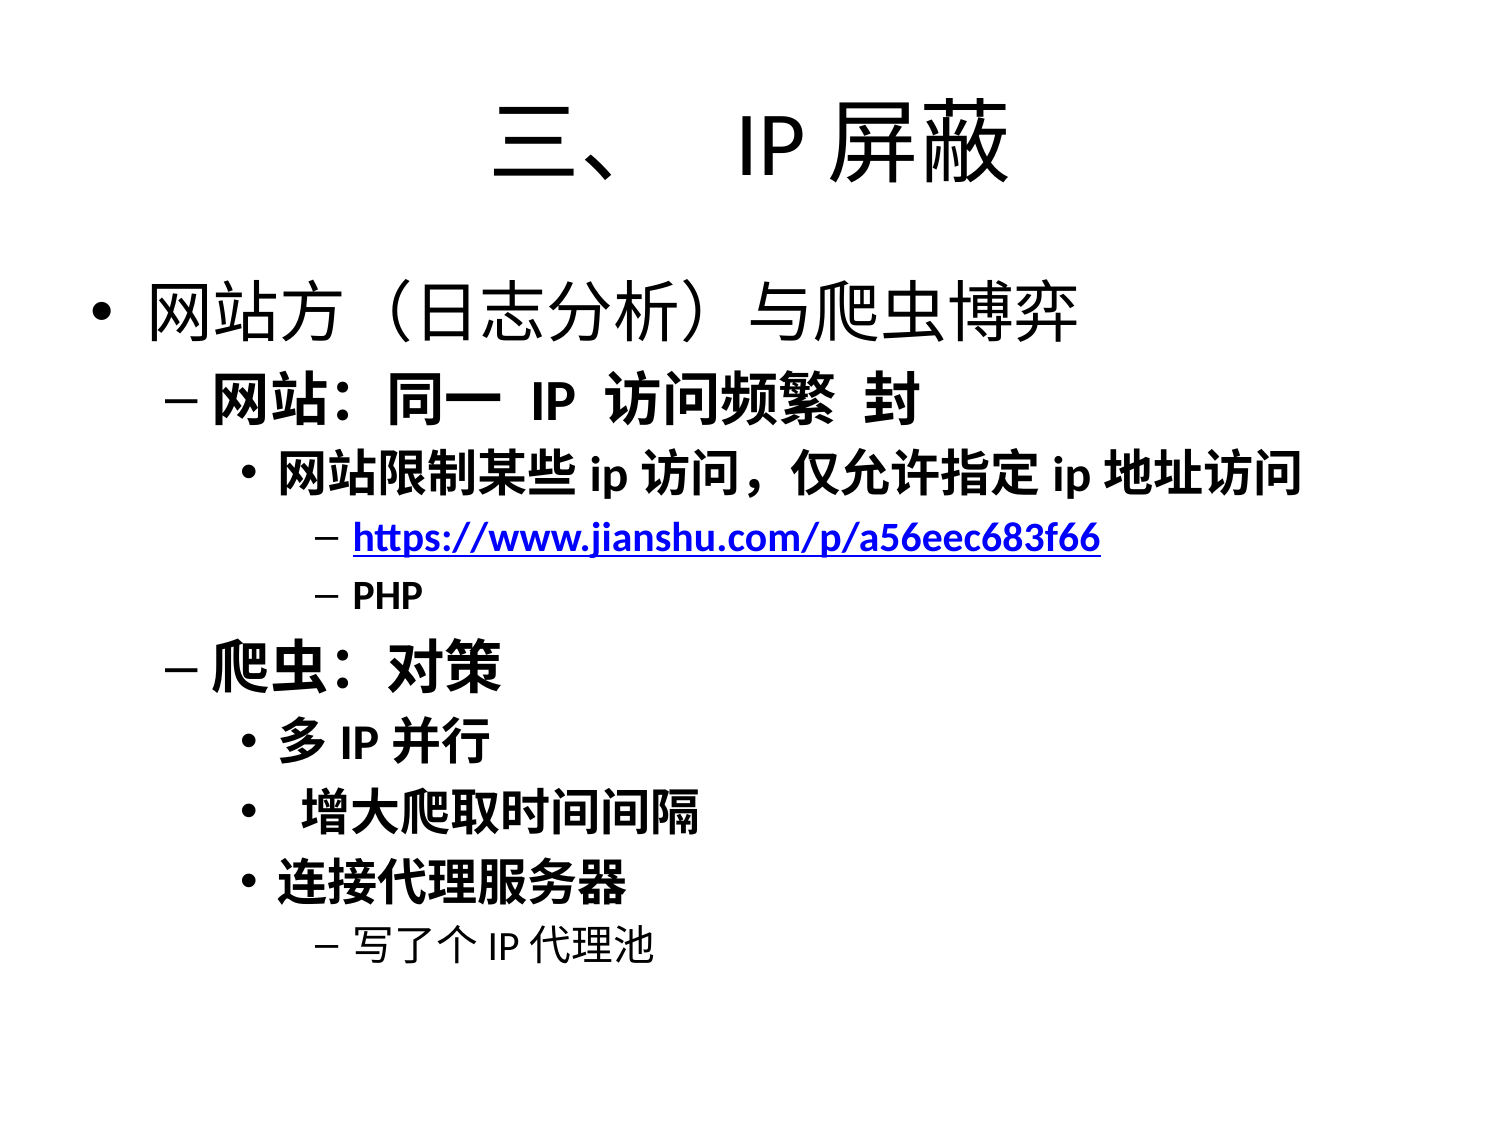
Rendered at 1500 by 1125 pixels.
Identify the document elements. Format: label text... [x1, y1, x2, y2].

title 三、 IP屏蔽 [75, 45, 1425, 233]
list 网站方（日志分析）与爬虫博弈 网站：同一 IP 访问频繁 封 网站限制某些ip访问，仅允许指定ip地址访问 https://www.jianshu.com/p/a56eec683f66 PHP 爬虫：对策 多IP并行 增大爬取时间间隔 连接代理服务器 写了个IP代理池 [75, 262, 1425, 1005]
